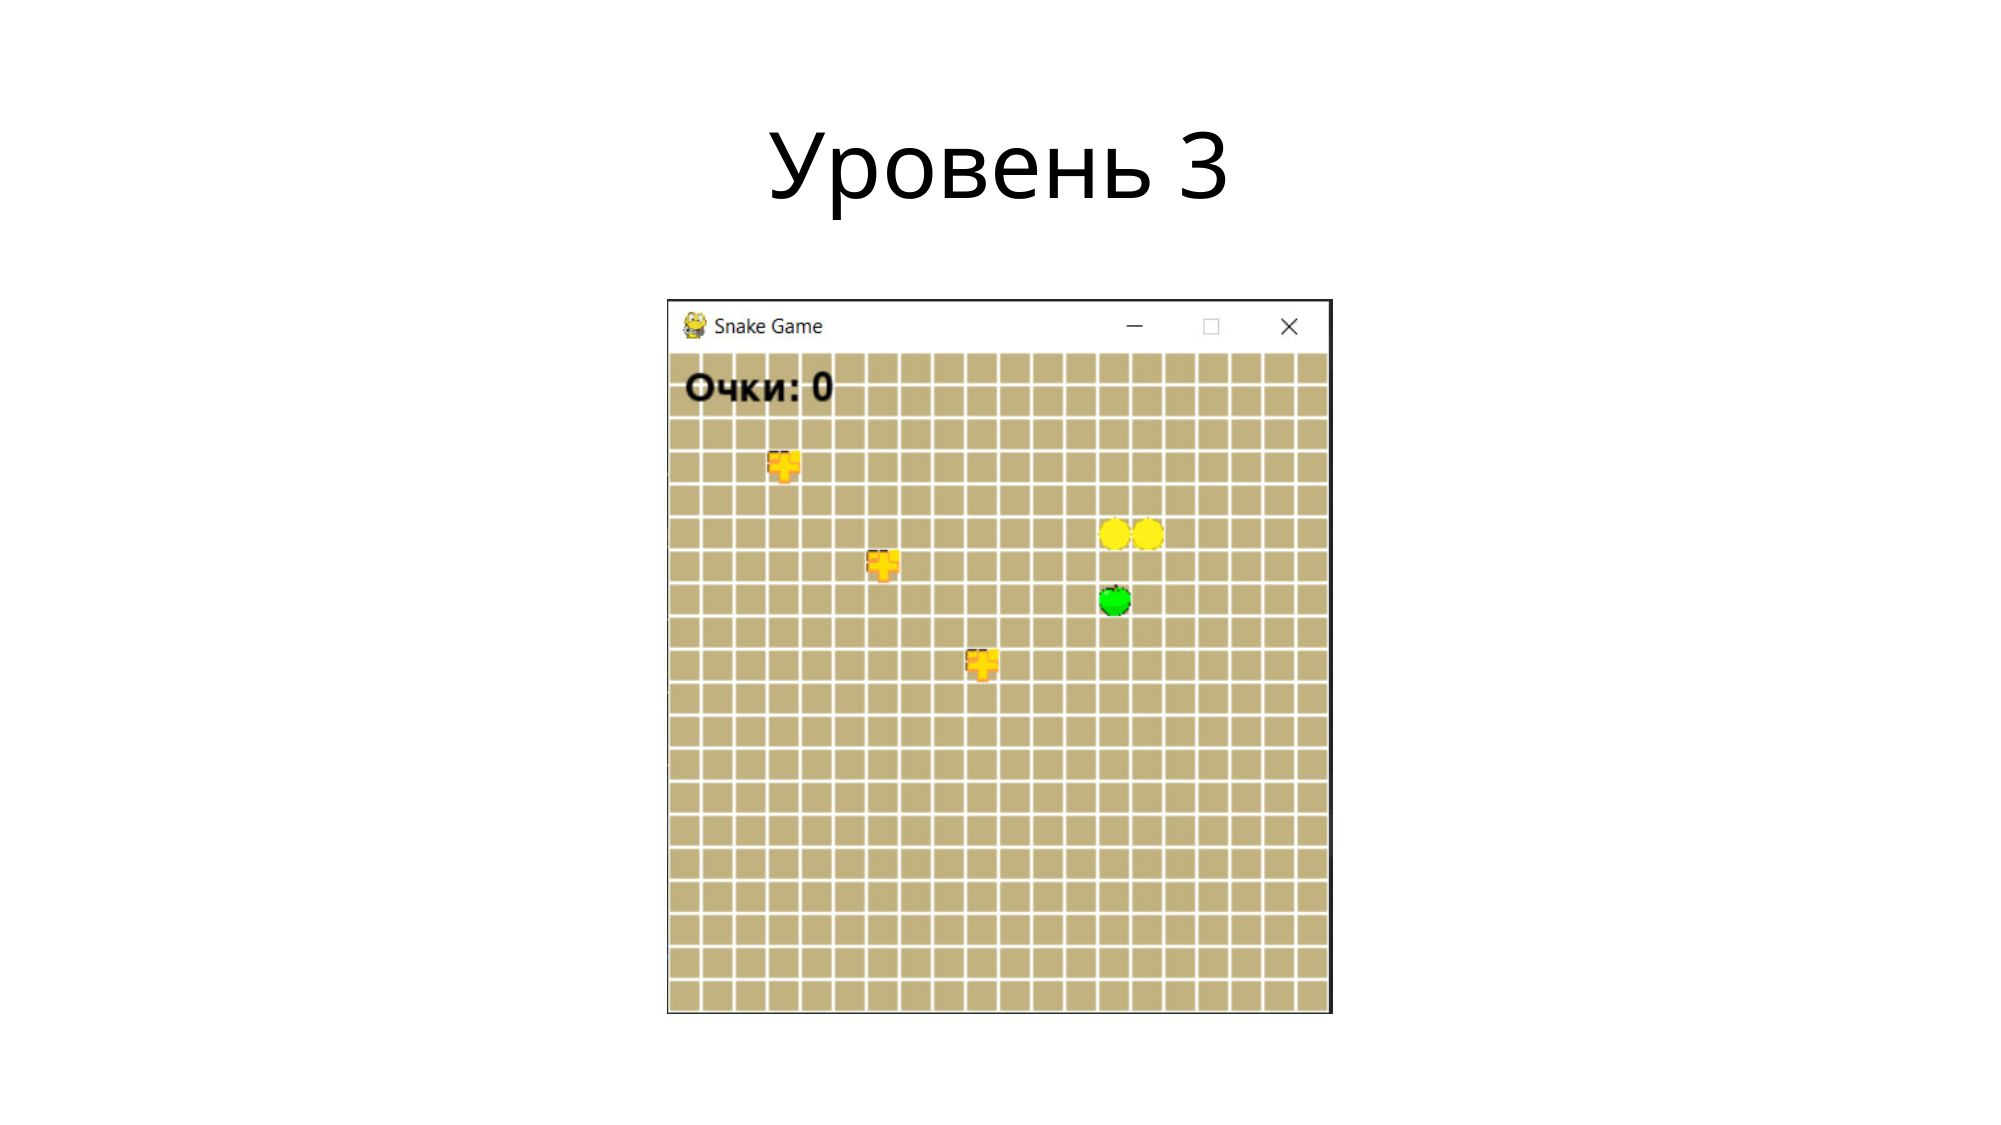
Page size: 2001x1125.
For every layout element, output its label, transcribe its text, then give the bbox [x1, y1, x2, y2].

title Уровень 3 [137, 59, 1863, 278]
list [667, 299, 1333, 1014]
